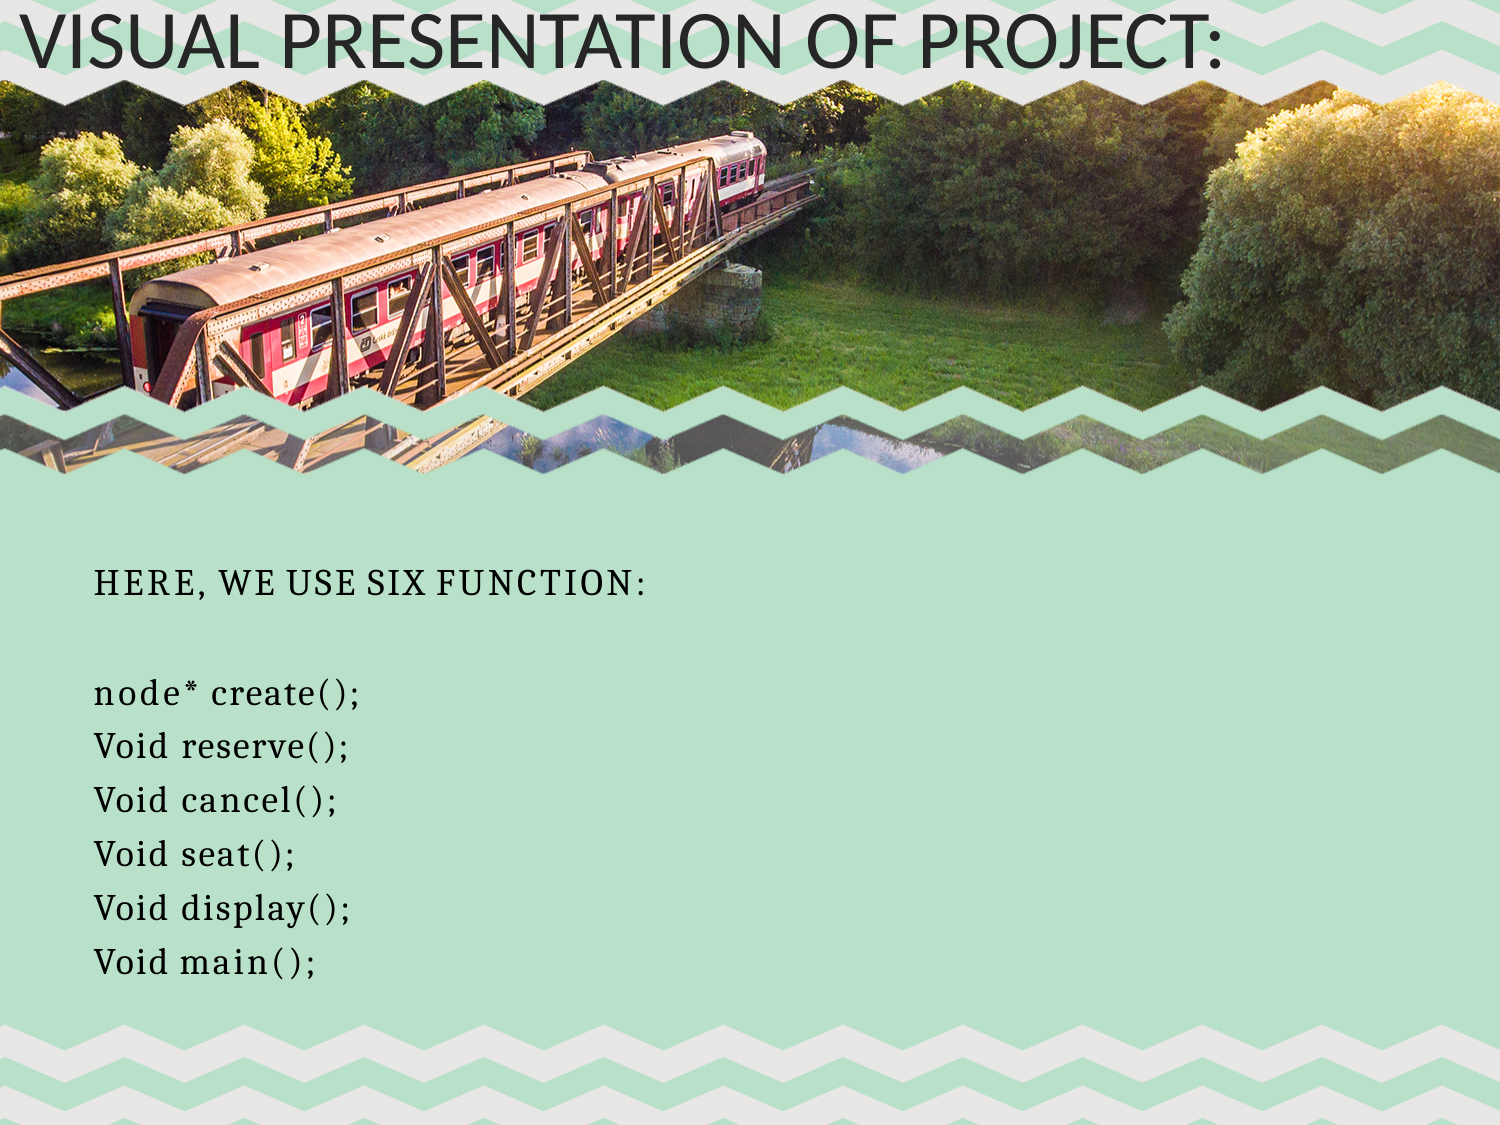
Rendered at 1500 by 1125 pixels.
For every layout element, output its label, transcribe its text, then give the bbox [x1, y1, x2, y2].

picture [0, 0, 1500, 1125]
text_box VISUAL PRESENTATION OF PROJECT: [17, 0, 1500, 86]
text_box HERE, WE USE SIX FUNCTION: node* create(); Void reserve(); Void cancel(); Void seat(); Void display(); Void main(); [76, 550, 727, 1055]
